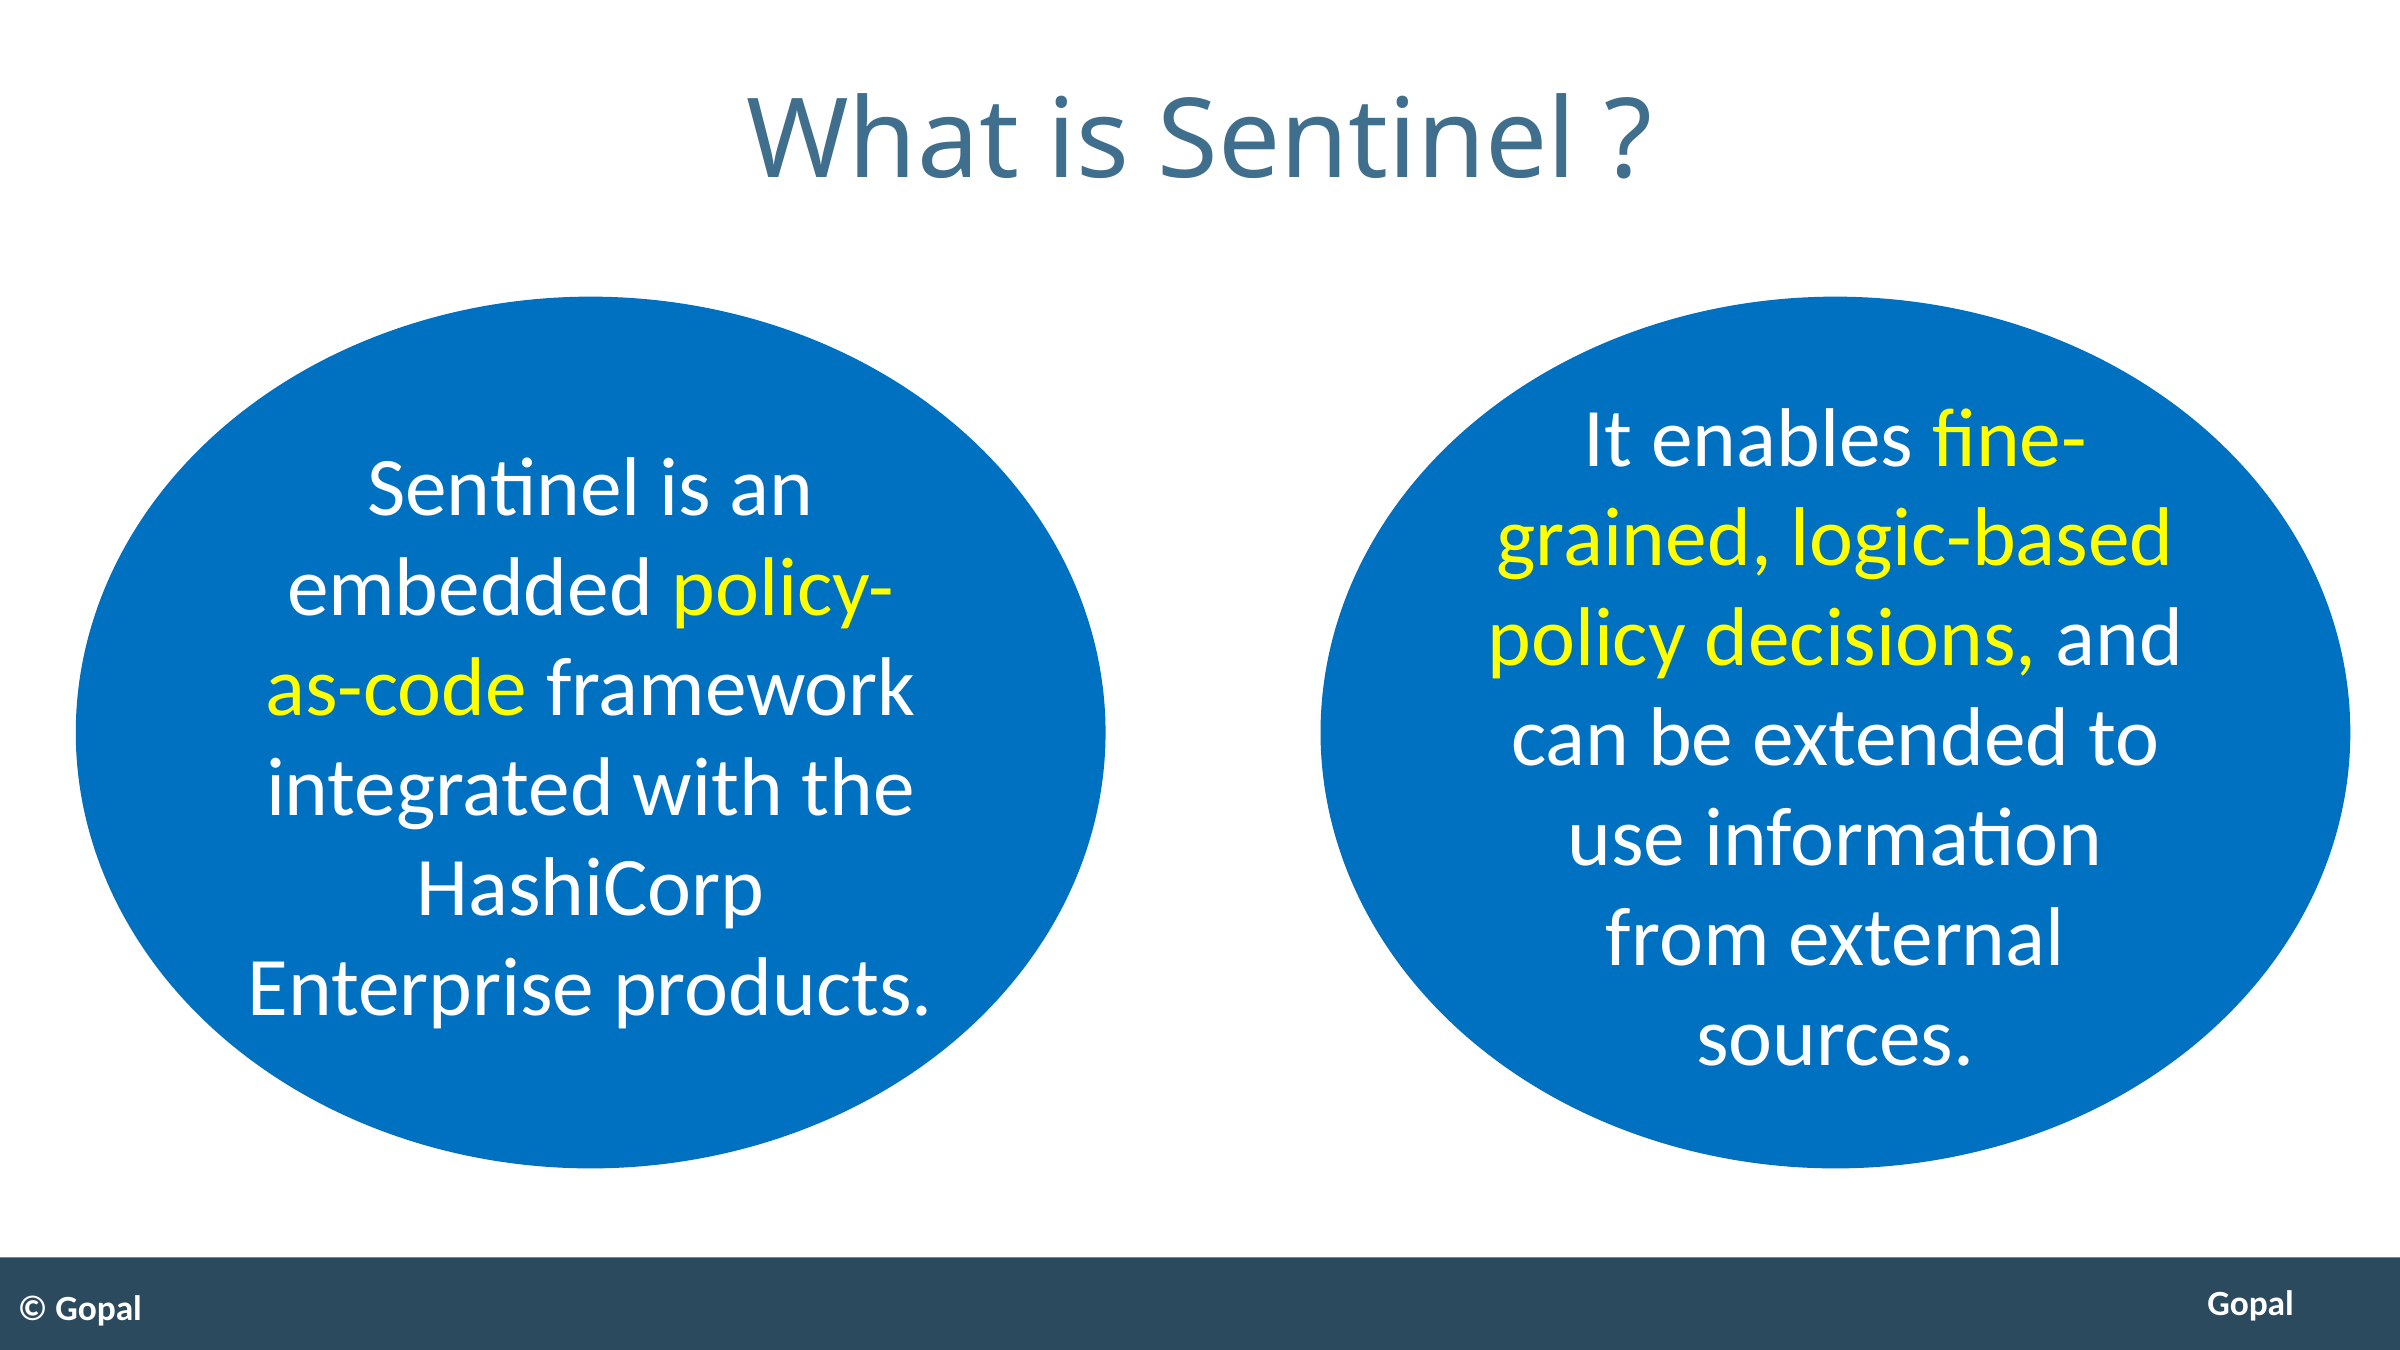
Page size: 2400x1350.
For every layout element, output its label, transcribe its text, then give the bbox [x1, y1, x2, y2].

title What is Sentinel ? [165, 44, 2235, 240]
text_box Sentinel is an embedded policy-as-code framework integrated with the HashiCorp Enterprise products. [73, 294, 1108, 1171]
footer © Gopal [0, 1269, 810, 1342]
text_box It enables fine-grained, logic-based policy decisions, and can be extended to use information from external sources. [1318, 294, 2353, 1171]
